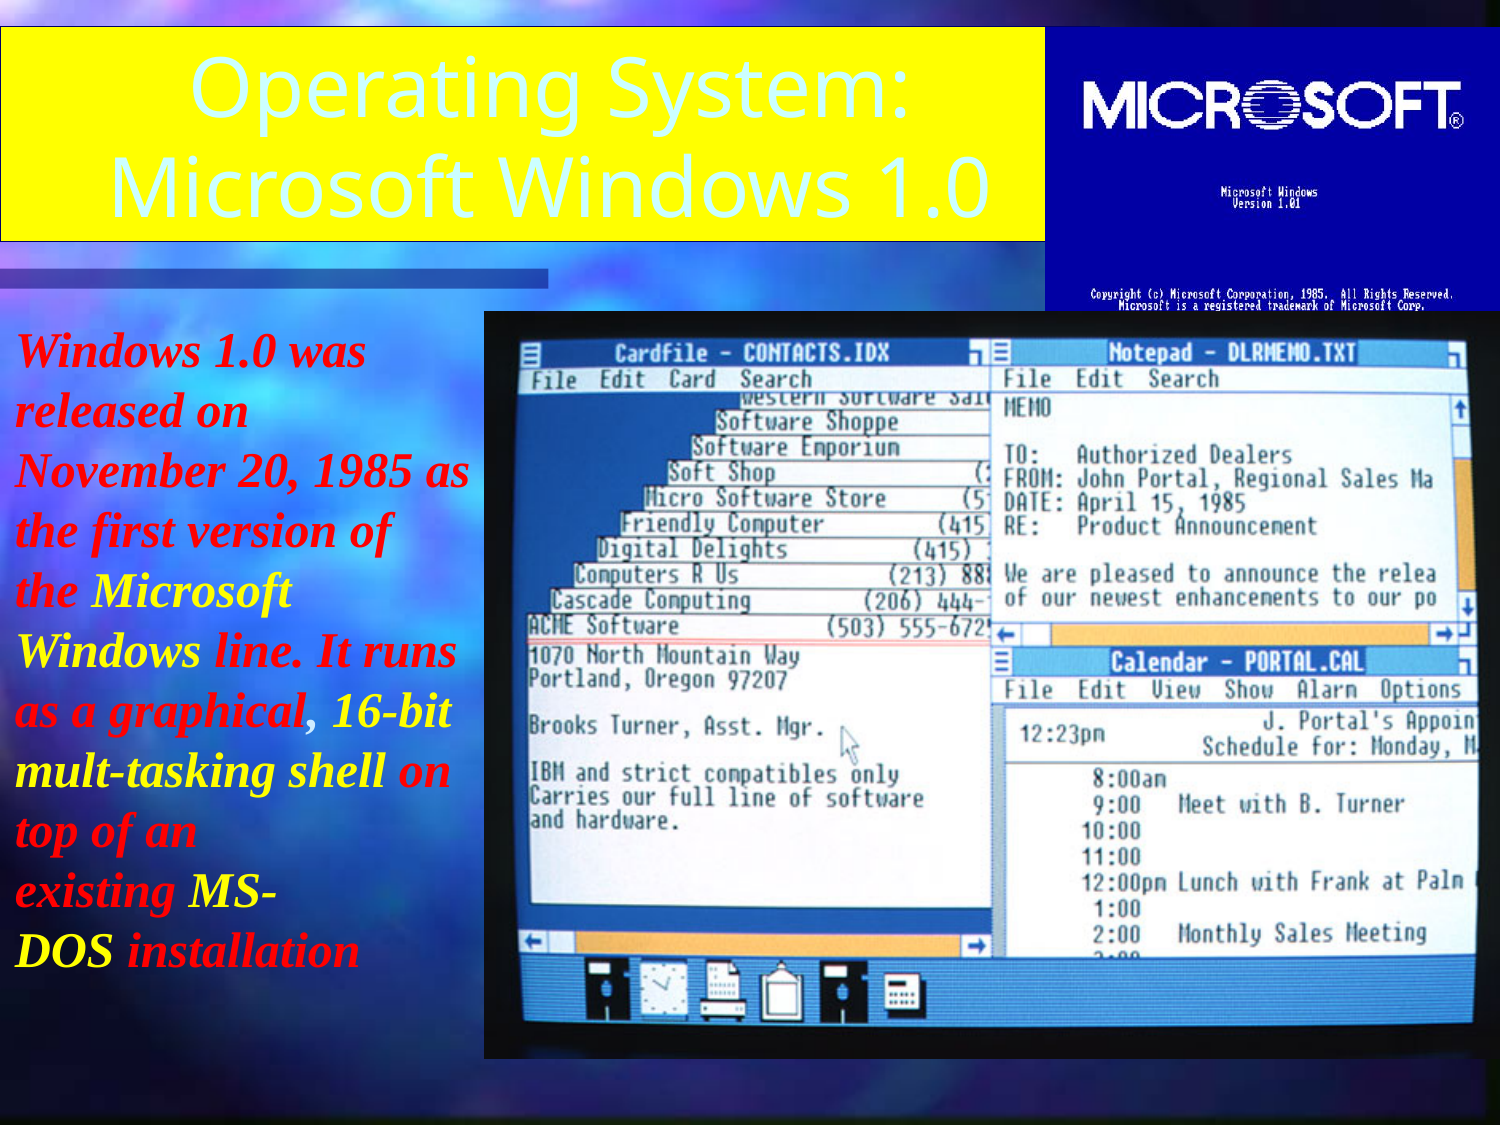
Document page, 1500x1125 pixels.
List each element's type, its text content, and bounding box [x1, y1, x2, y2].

text_box Operating System: Microsoft Windows 1.0 [0, 26, 1044, 242]
text_box Windows 1.0 was released on November 20, 1985 as the first version of the Microsoft Windows line. It runs as a graphical, 16-bit mult-tasking shell on top of an existing MS-DOS installation [0, 309, 485, 985]
picture [0, 0, 1500, 1125]
